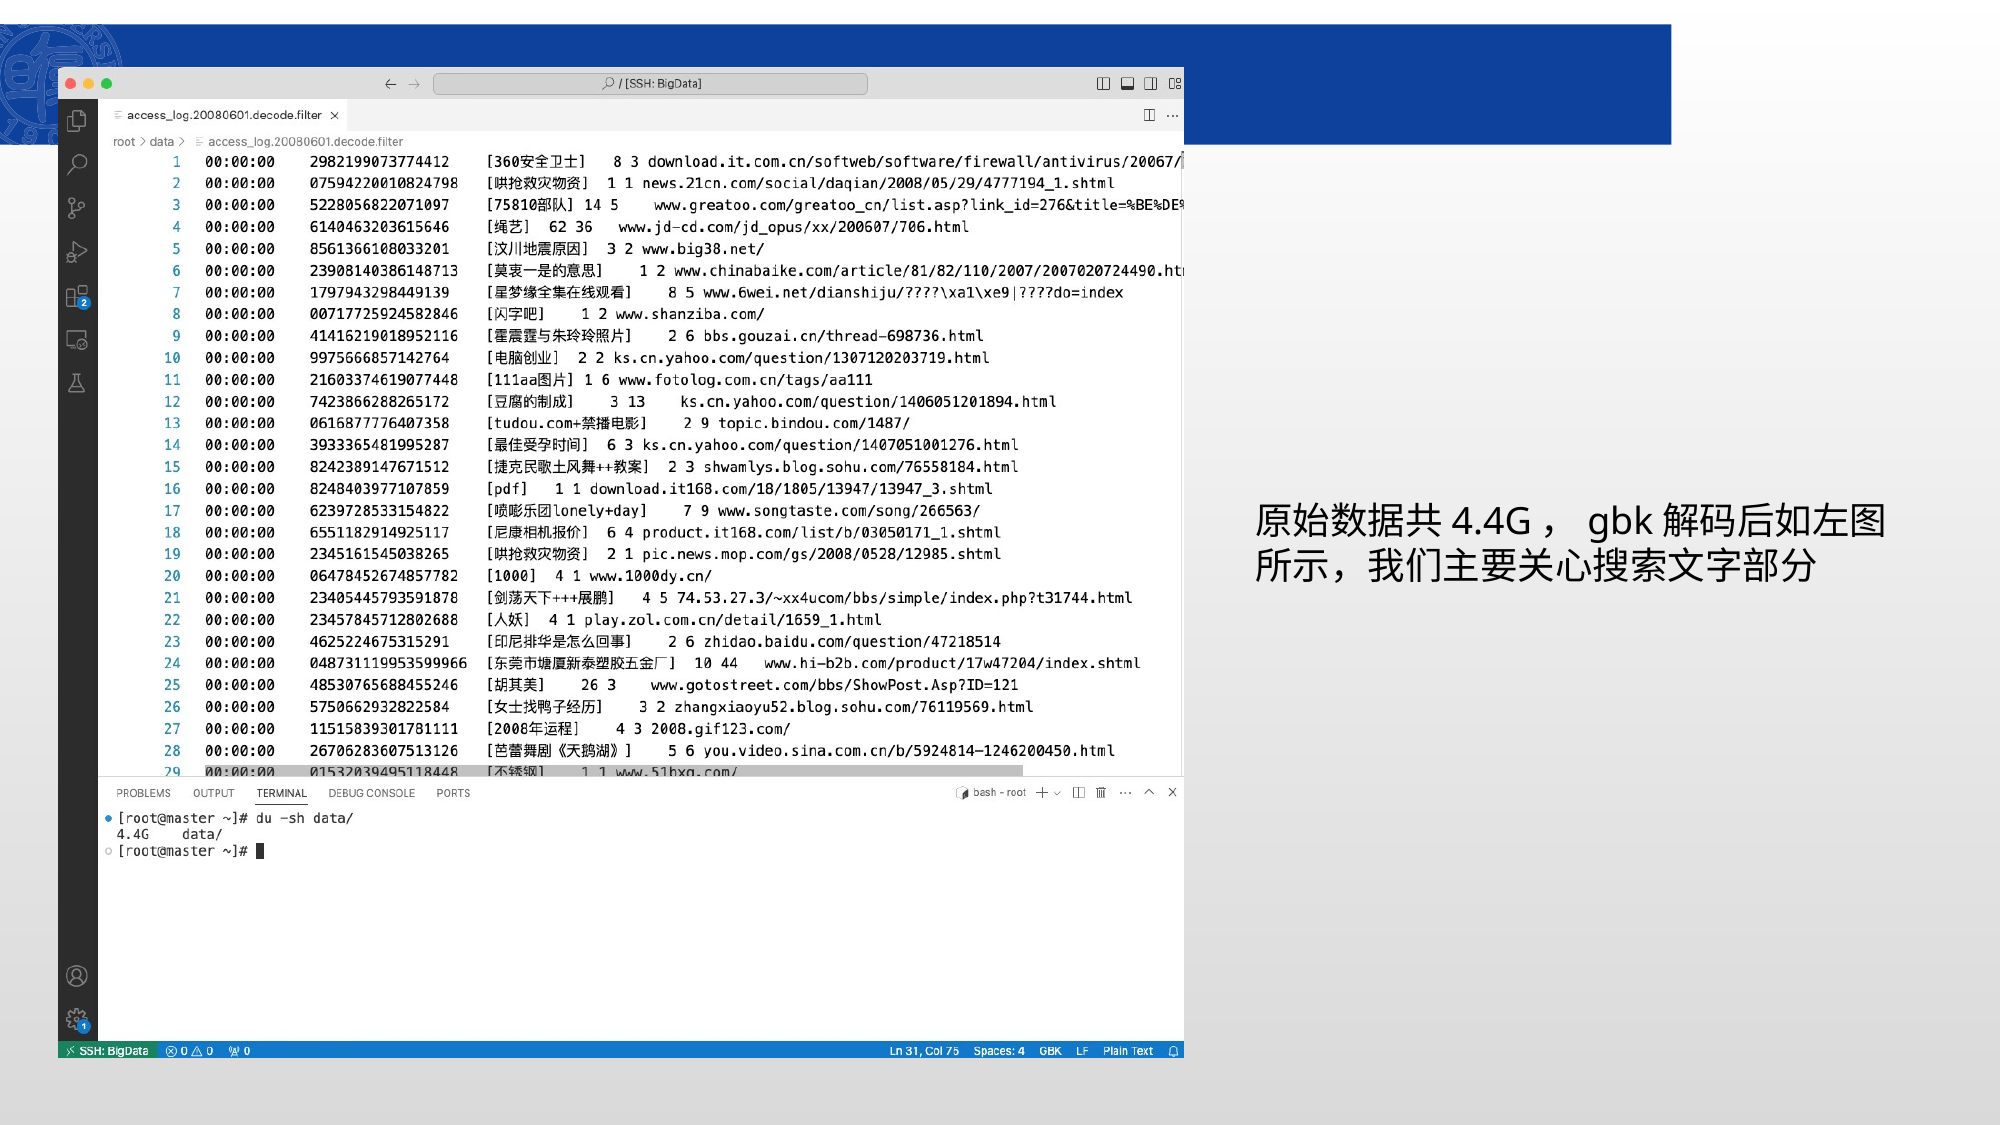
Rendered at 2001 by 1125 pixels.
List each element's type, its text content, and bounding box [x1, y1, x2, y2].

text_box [0, 24, 1672, 145]
picture [58, 67, 1184, 1058]
text_box 原始数据共4.4G，gbk解码后如左图所示，我们主要关心搜索文字部分 [1240, 489, 1908, 594]
